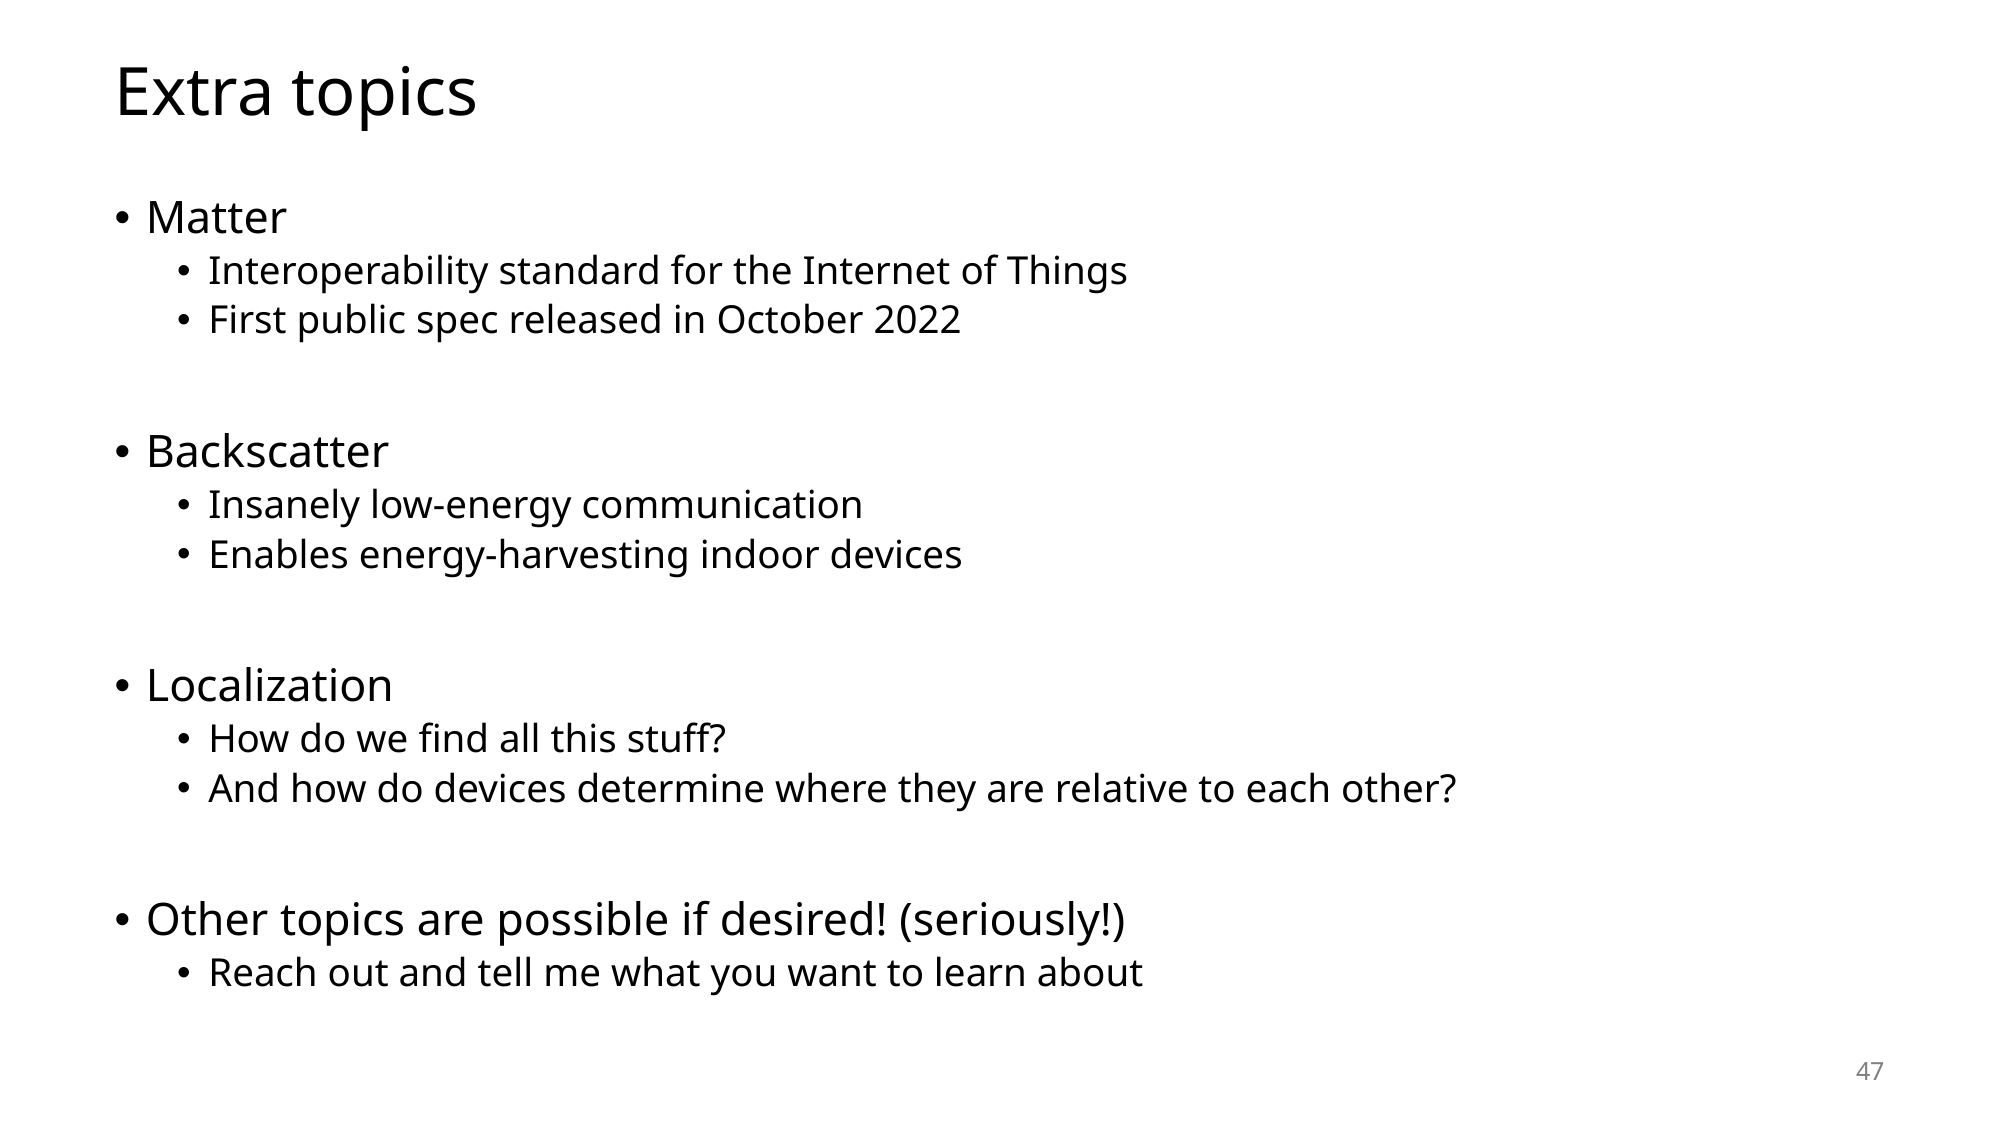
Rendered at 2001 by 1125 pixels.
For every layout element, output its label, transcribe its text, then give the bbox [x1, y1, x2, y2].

slide_number 47 [1749, 1042, 1900, 1103]
list Matter Interoperability standard for the Internet of Things First public spec released in October 2022 Backscatter Insanely low-energy communication Enables energy-harvesting indoor devices Localization How do we find all this stuff? And how do devices determine where they are relative to each other? Other topics are possible if desired! (seriously!) Reach out and tell me what you want to learn about [99, 187, 1900, 1013]
title Extra topics [99, 37, 1900, 150]
